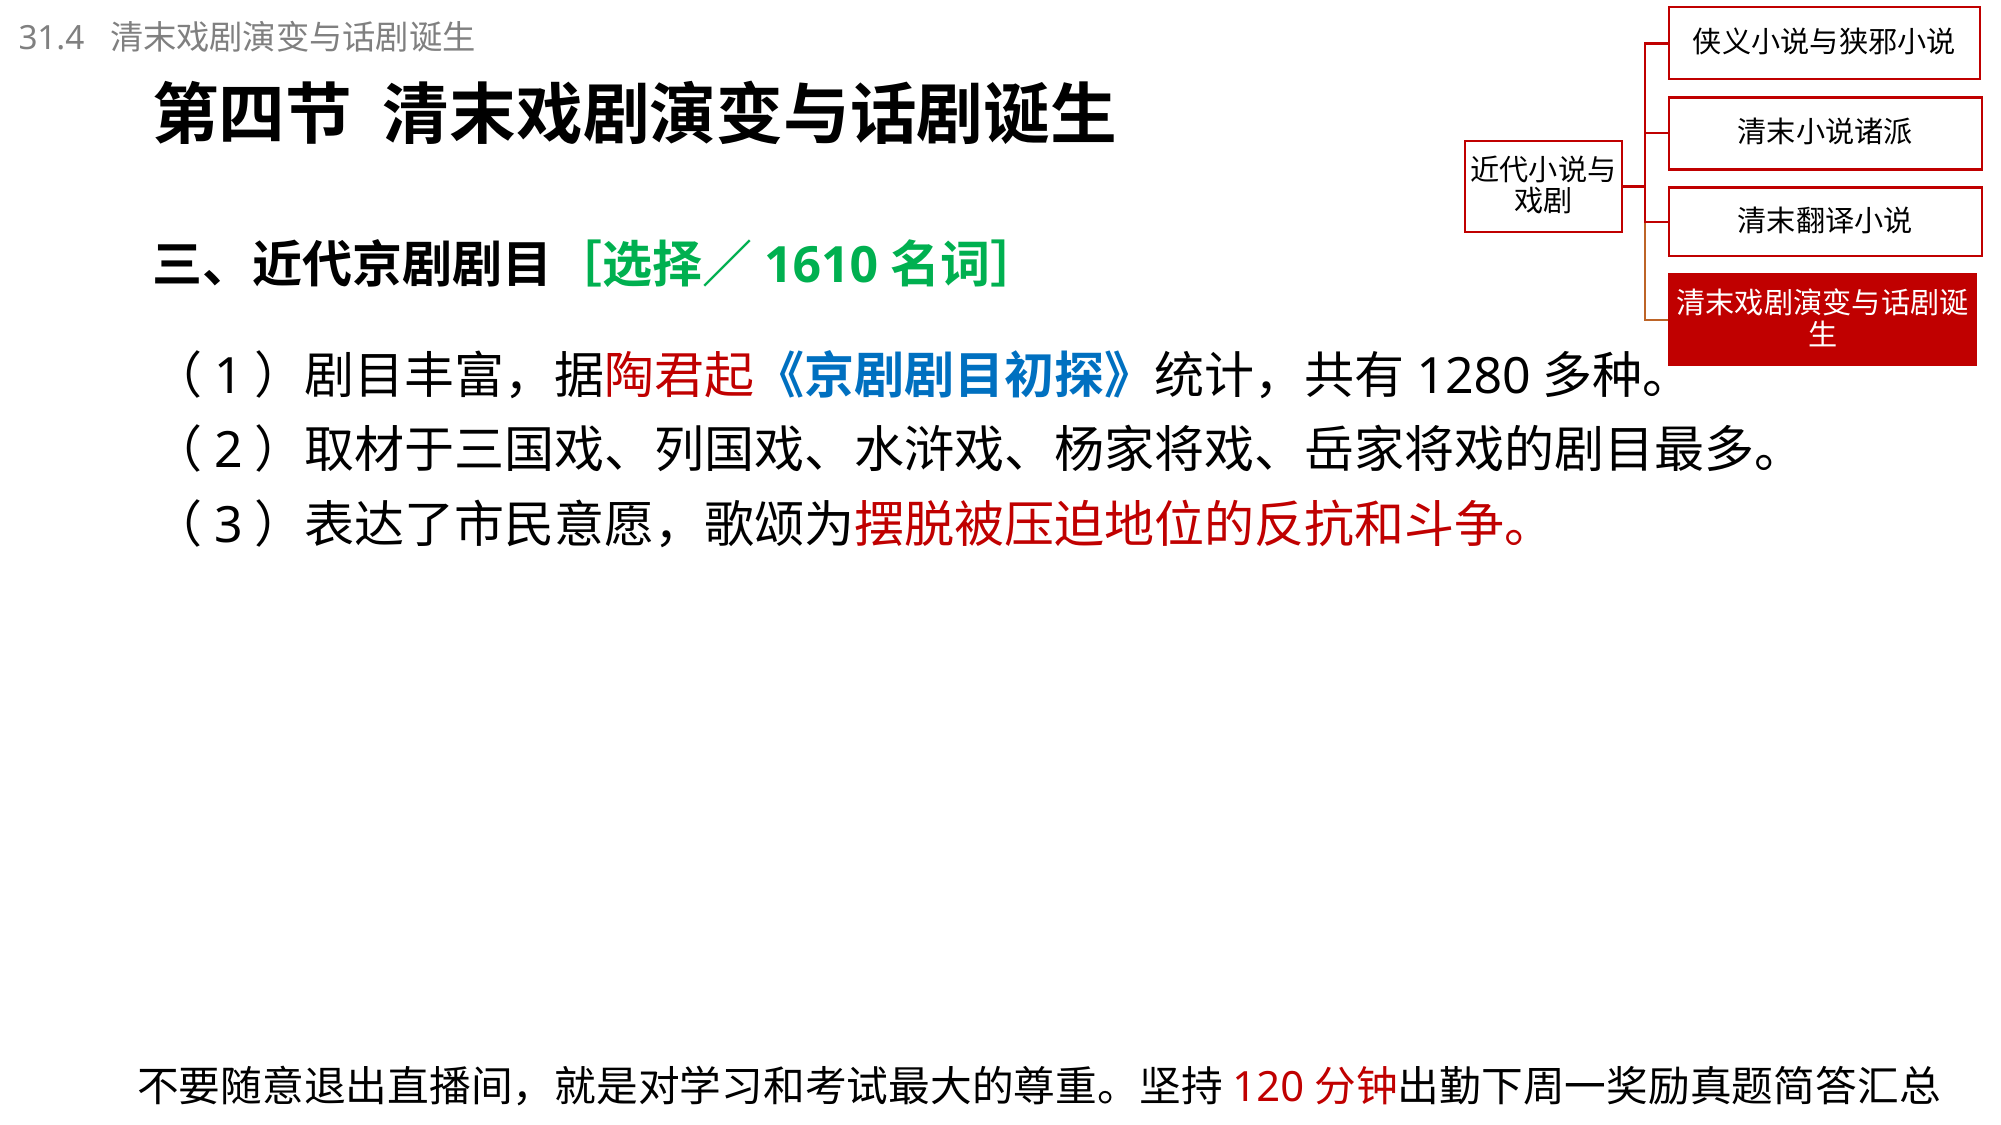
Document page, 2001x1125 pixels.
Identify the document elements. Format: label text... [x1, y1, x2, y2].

title 第四节 清末戏剧演变与话剧诞生 [137, 64, 1464, 171]
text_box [1464, 0, 1983, 393]
list 三、近代京剧剧目［选择／1610名词］ （1）剧目丰富，据陶君起《京剧剧目初探》统计，共有1280多种。 （2）取材于三国戏、列国戏、水浒戏、杨家将戏、岳家将戏的剧目最多。 （3）表达了市民意愿，歌颂为摆脱被压迫地位的反抗和斗争。 [137, 194, 1952, 967]
text_box 31.4 清末戏剧演变与话剧诞生 [3, 8, 874, 64]
